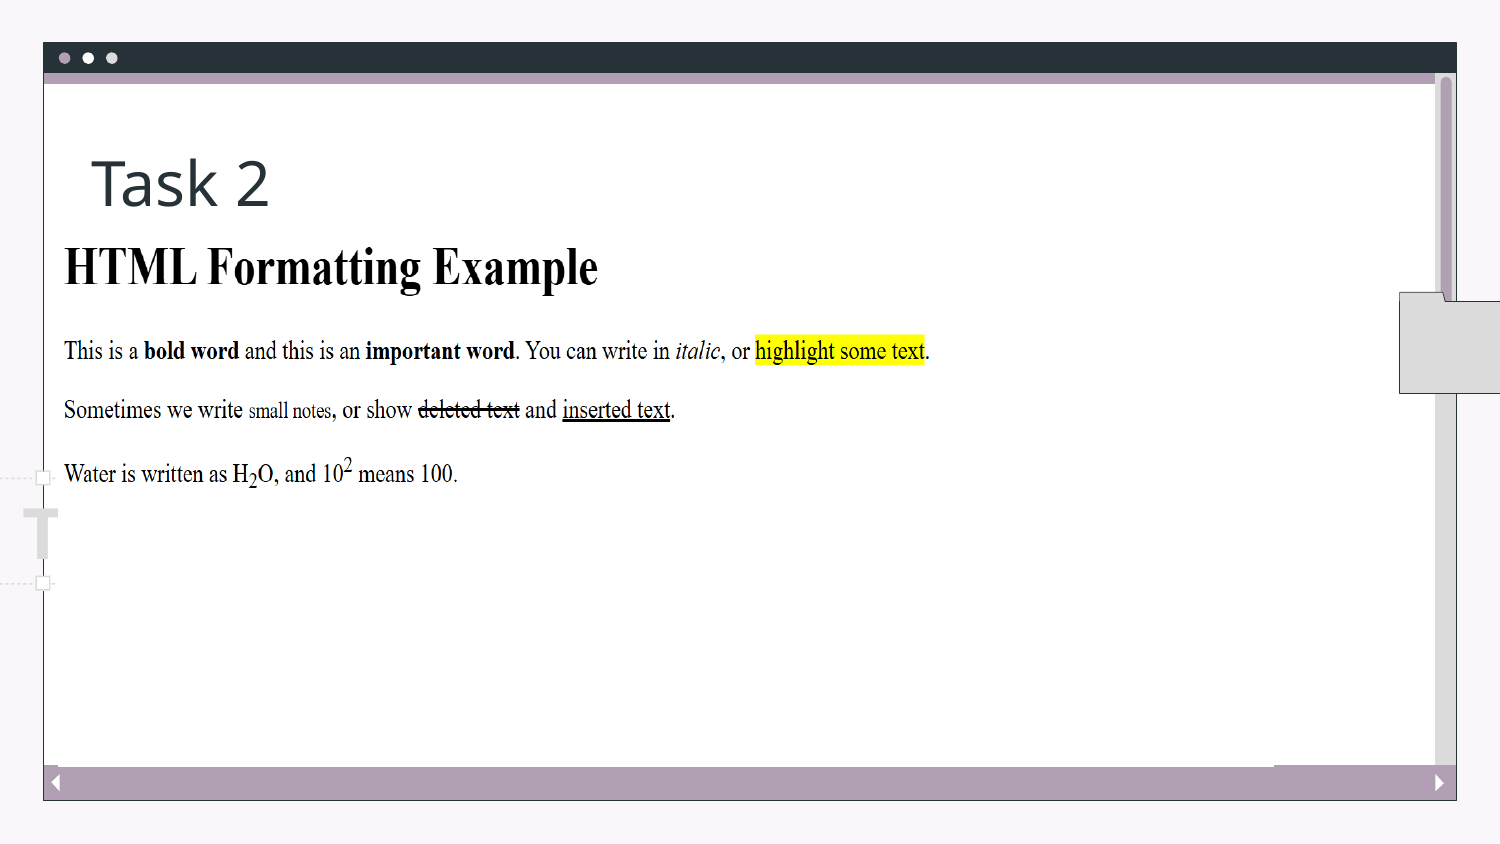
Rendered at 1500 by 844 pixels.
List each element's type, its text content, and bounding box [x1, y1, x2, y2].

title Task 2 [76, 128, 1340, 215]
picture [58, 233, 1275, 767]
